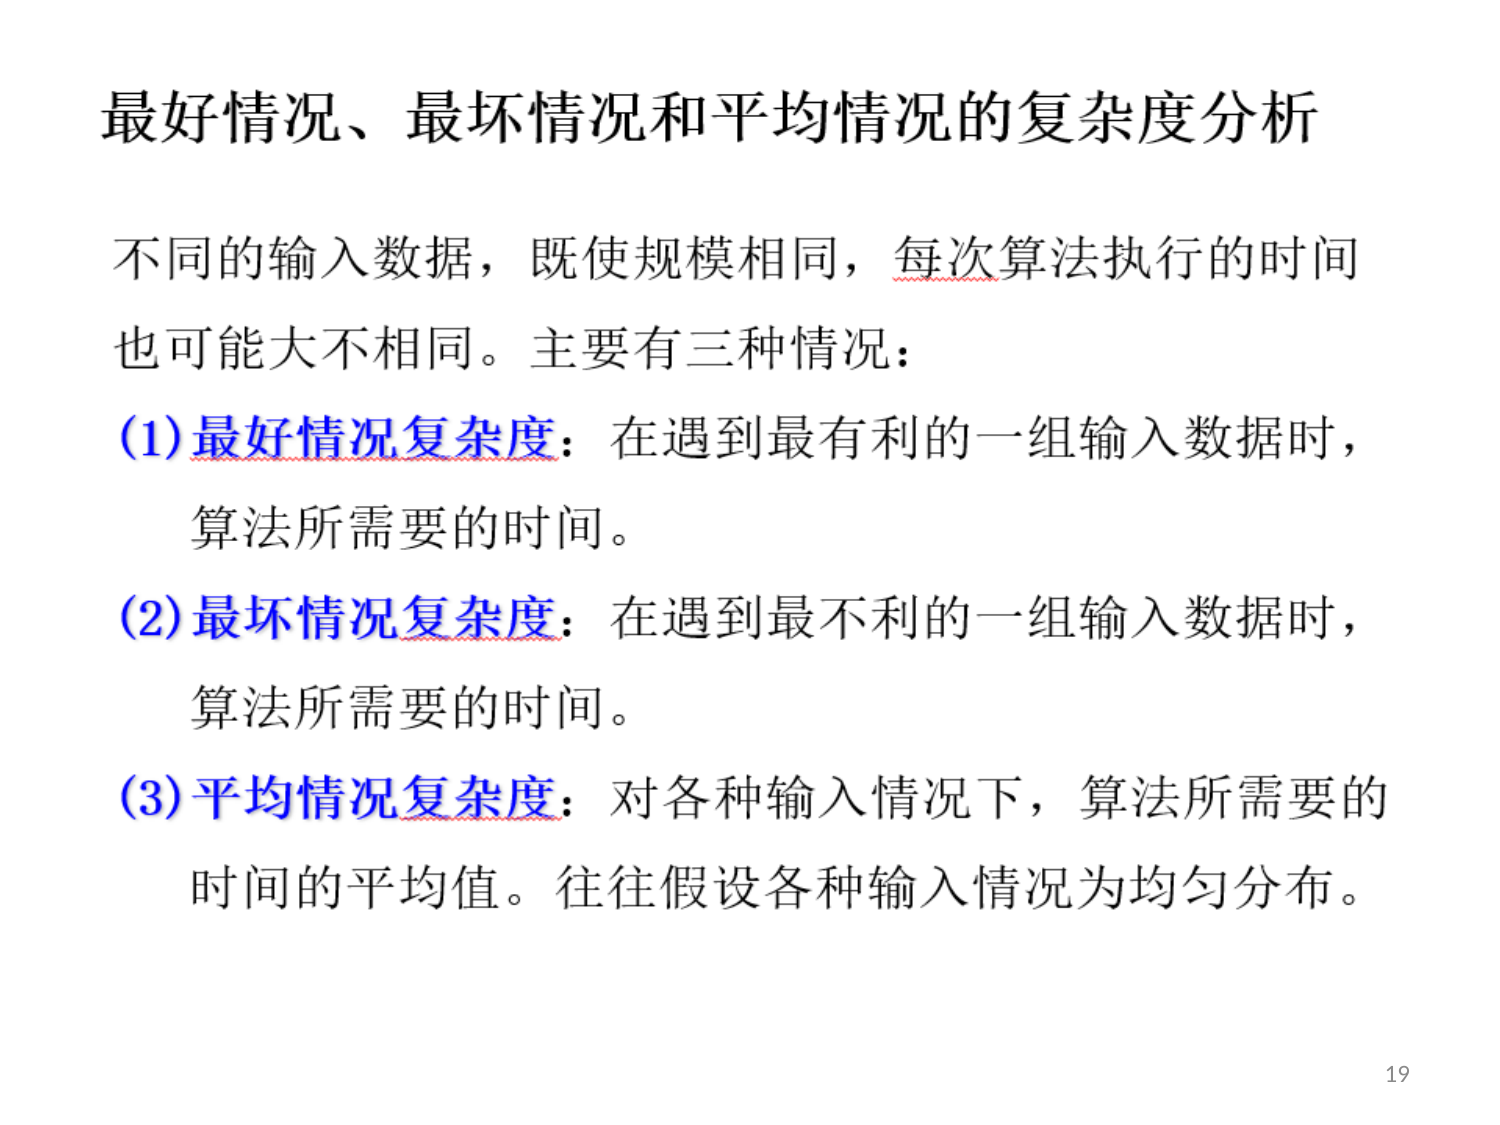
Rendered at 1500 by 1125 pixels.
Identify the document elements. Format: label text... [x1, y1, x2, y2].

slide_number 19 [1074, 1051, 1425, 1103]
picture [62, 54, 1500, 1043]
